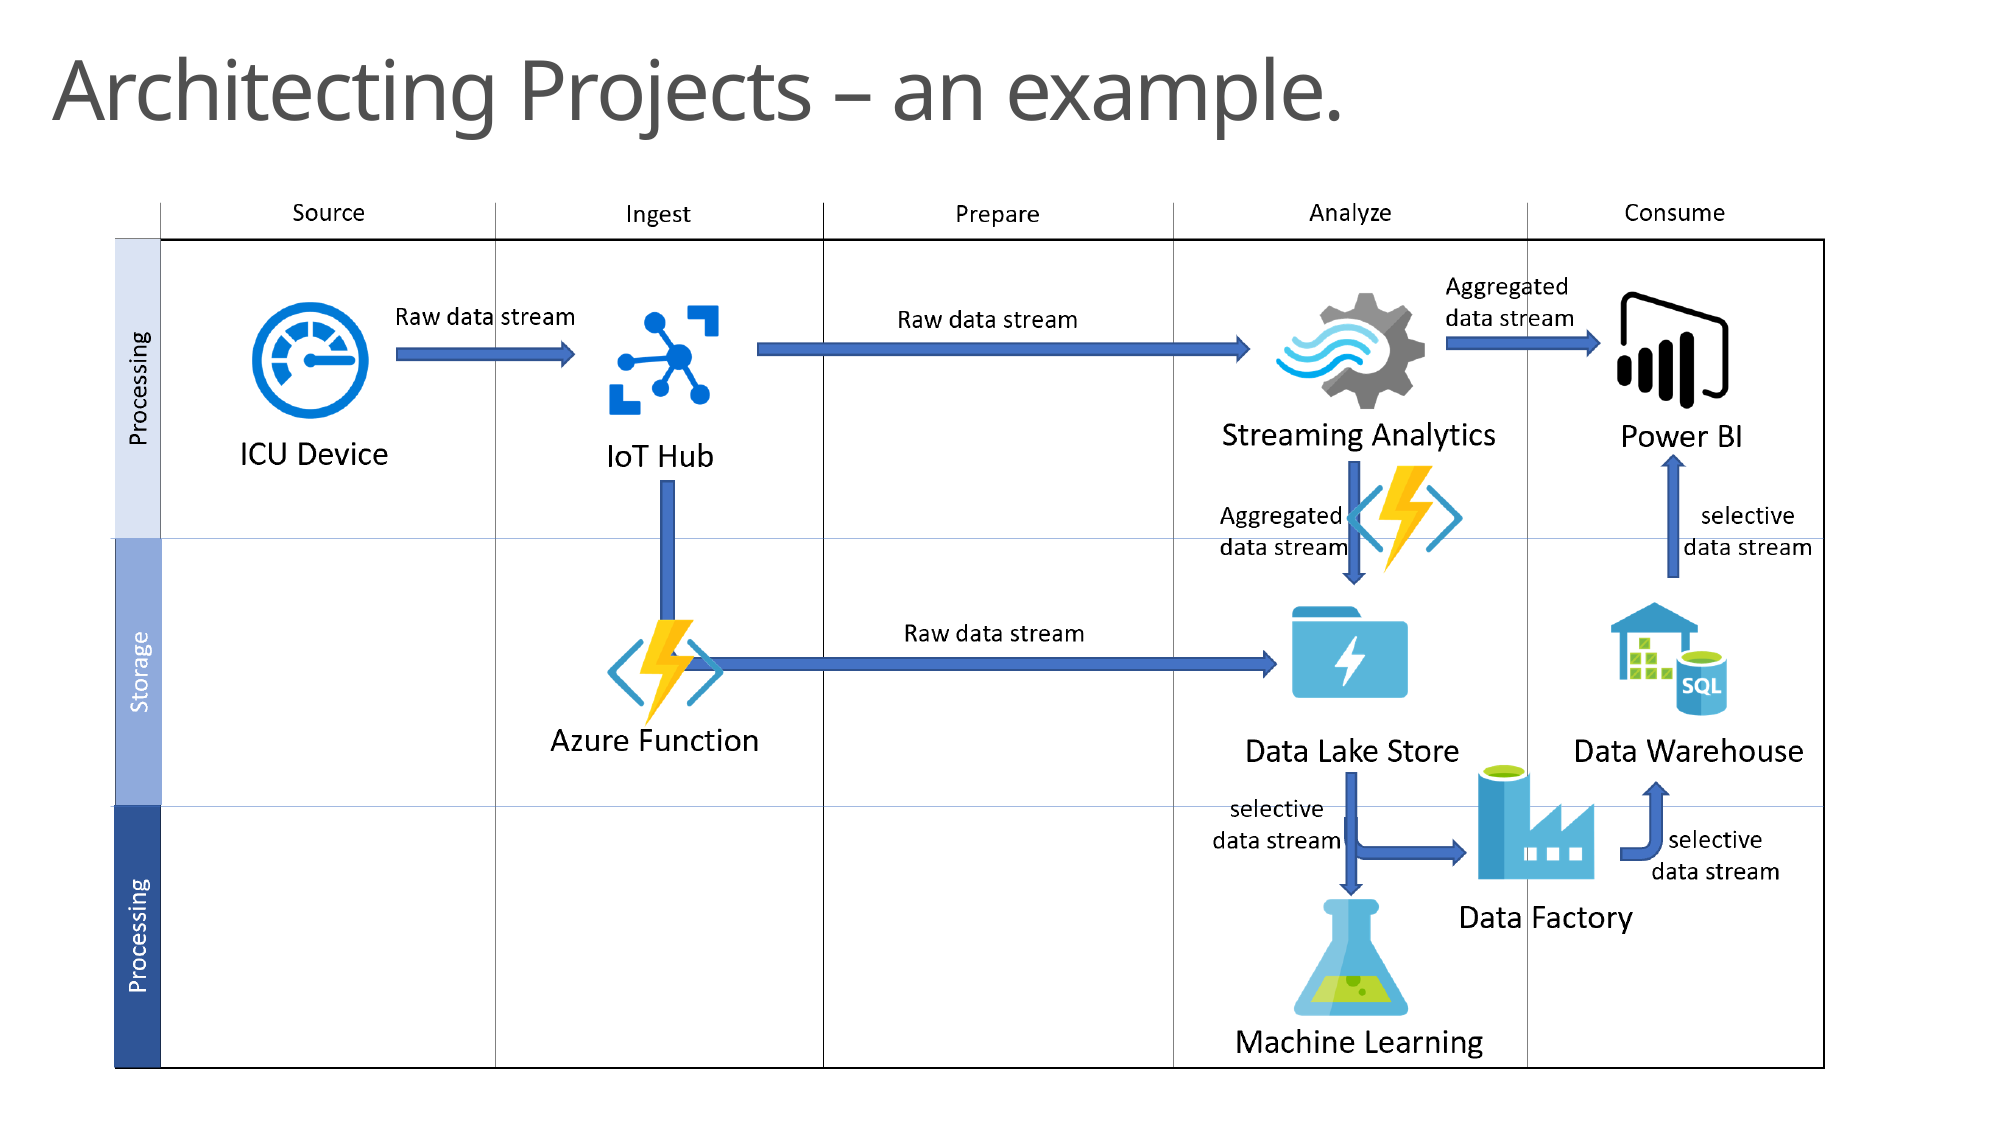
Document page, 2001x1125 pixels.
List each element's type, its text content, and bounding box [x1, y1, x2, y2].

picture [81, 160, 1854, 1101]
title Architecting Projects – an example. [37, 37, 1957, 188]
